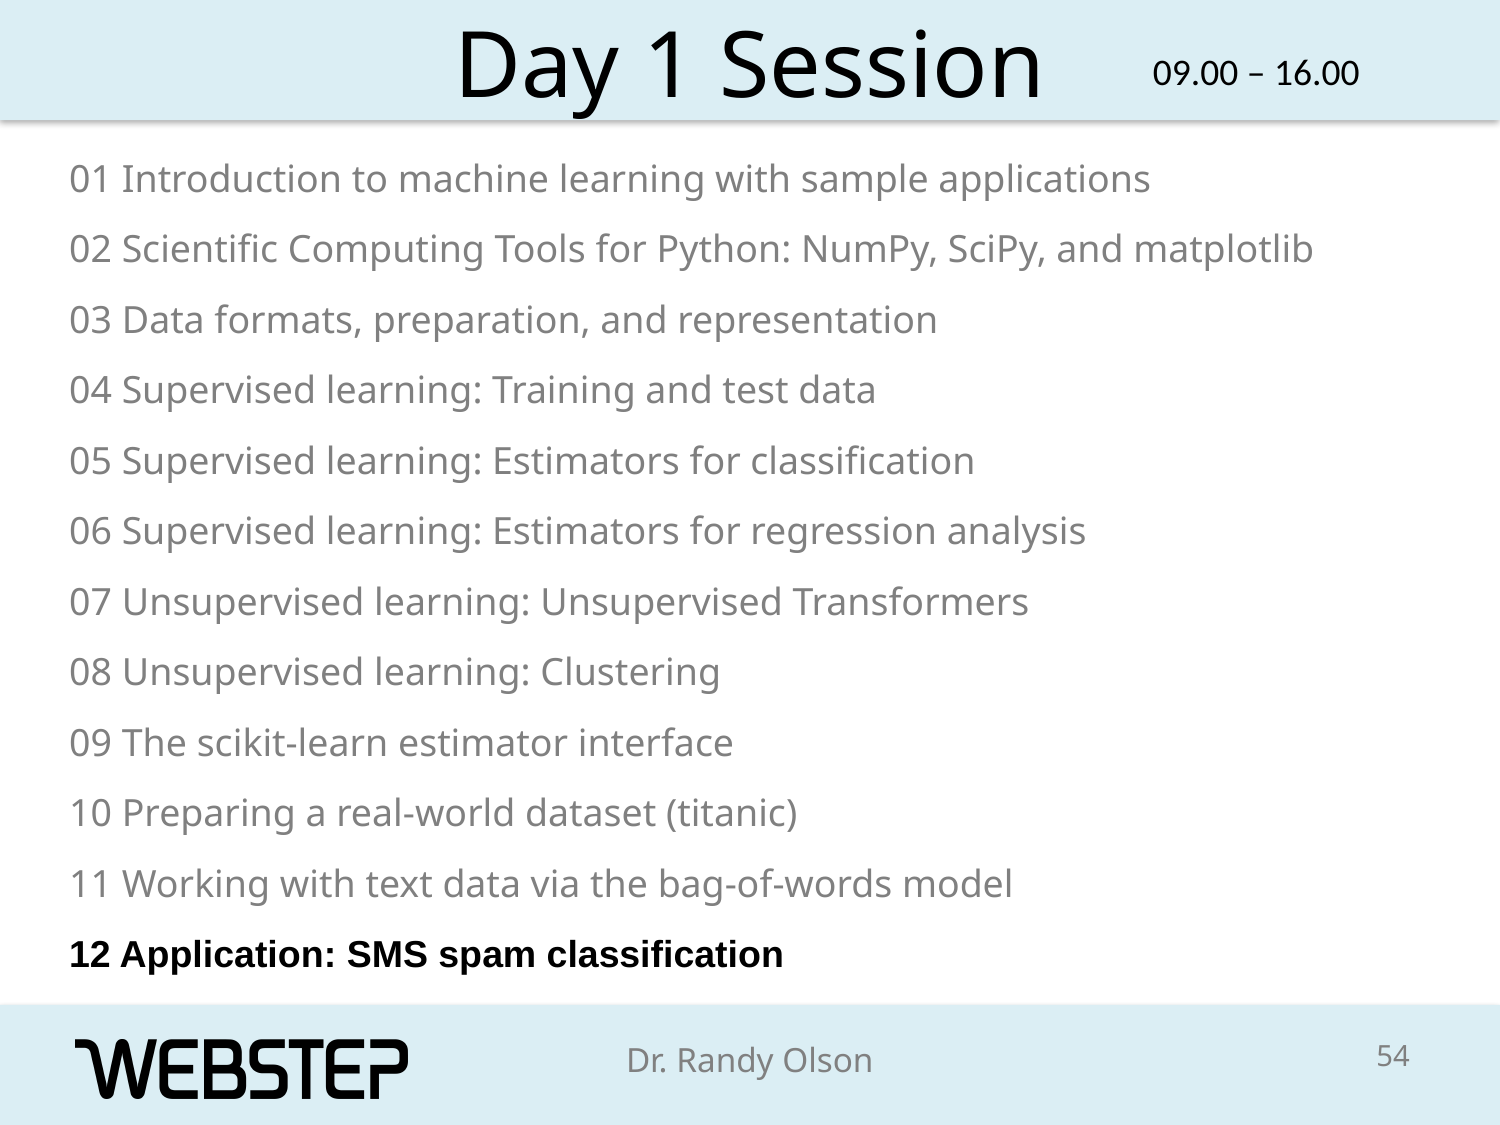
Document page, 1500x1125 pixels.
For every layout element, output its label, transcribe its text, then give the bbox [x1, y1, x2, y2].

list 01 Introduction to machine learning with sample applications 02 Scientific Computing Tools for Python: NumPy, SciPy, and matplotlib 03 Data formats, preparation, and representation 04 Supervised learning: Training and test data 05 Supervised learning: Estimators for classification 06 Supervised learning: Estimators for regression analysis 07 Unsupervised learning: Unsupervised Transformers 08 Unsupervised learning: Clustering 09 The scikit-learn estimator interface 10 Preparing a real-world dataset (titanic) 11 Working with text data via the bag-of-words model 12 Application: SMS spam classification [54, 129, 1474, 971]
text_box 09.00 – 16.00 [1138, 40, 1375, 101]
picture [75, 1039, 408, 1099]
slide_number 54 [1310, 1026, 1425, 1088]
title Day 1 Session [75, 0, 1425, 155]
